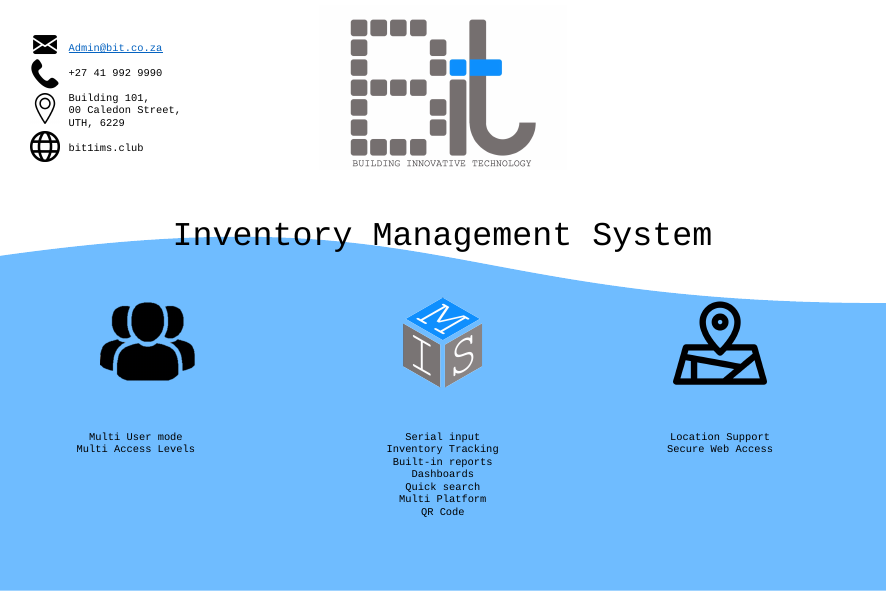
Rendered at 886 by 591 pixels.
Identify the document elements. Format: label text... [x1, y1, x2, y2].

text_box [0, 238, 886, 591]
picture [30, 131, 60, 162]
picture [30, 93, 60, 124]
text_box Serial input Inventory Tracking Built-in reports Dashboards Quick search Multi Platform QR Code [354, 422, 532, 525]
picture [30, 29, 60, 89]
text_box Multi User mode Multi Access Levels [61, 422, 211, 463]
text_box Location Support Secure Web Access [652, 422, 789, 463]
picture [673, 296, 767, 390]
text_box Admin@bit.co.za +27 41 992 9990 Building 101, 00 Caledon Street, UTH, 6229 bit1ims.club [53, 33, 205, 161]
picture [319, 5, 567, 170]
text_box Inventory Management System [157, 204, 728, 260]
picture [100, 295, 195, 390]
picture [395, 295, 491, 390]
